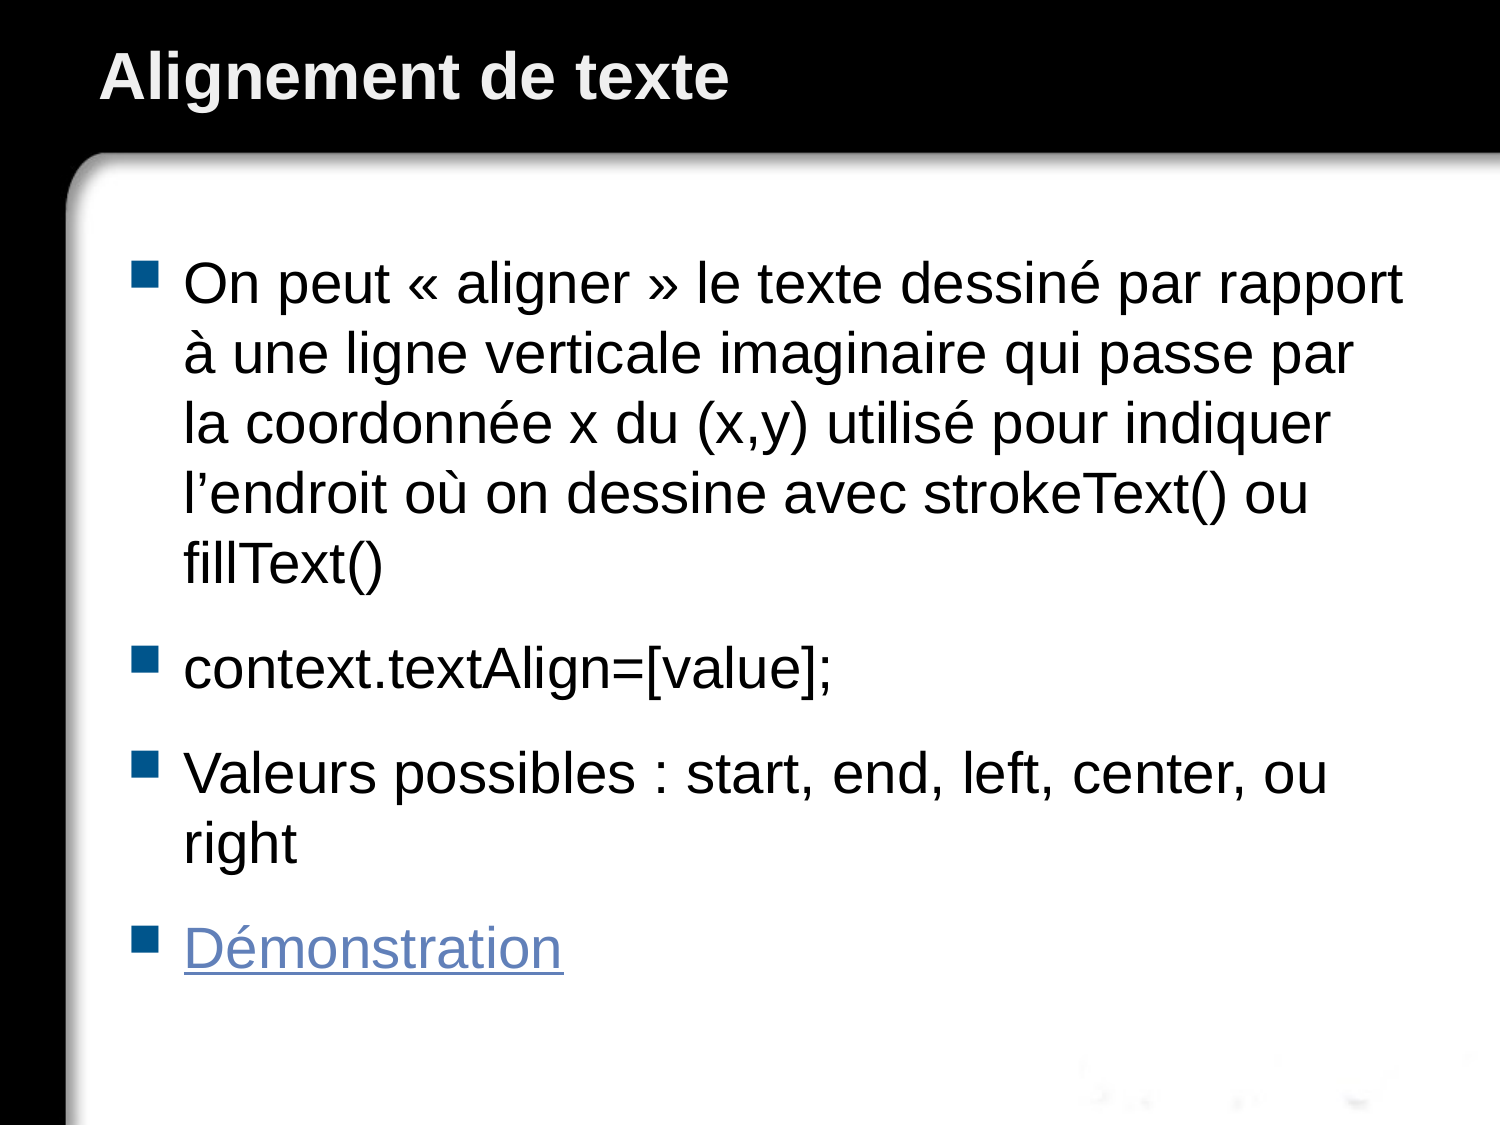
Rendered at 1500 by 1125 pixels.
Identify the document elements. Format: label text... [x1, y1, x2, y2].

list On peut « aligner » le texte dessiné par rapport à une ligne verticale imaginaire qui passe par la coordonnée x du (x,y) utilisé pour indiquer l’endroit où on dessine avec strokeText() ou fillText() context.textAlign=[value]; Valeurs possibles : start, end, left, center, ou right Démonstration [112, 237, 1426, 1013]
picture [0, 0, 1500, 1125]
title Alignement de texte [83, 28, 1472, 117]
